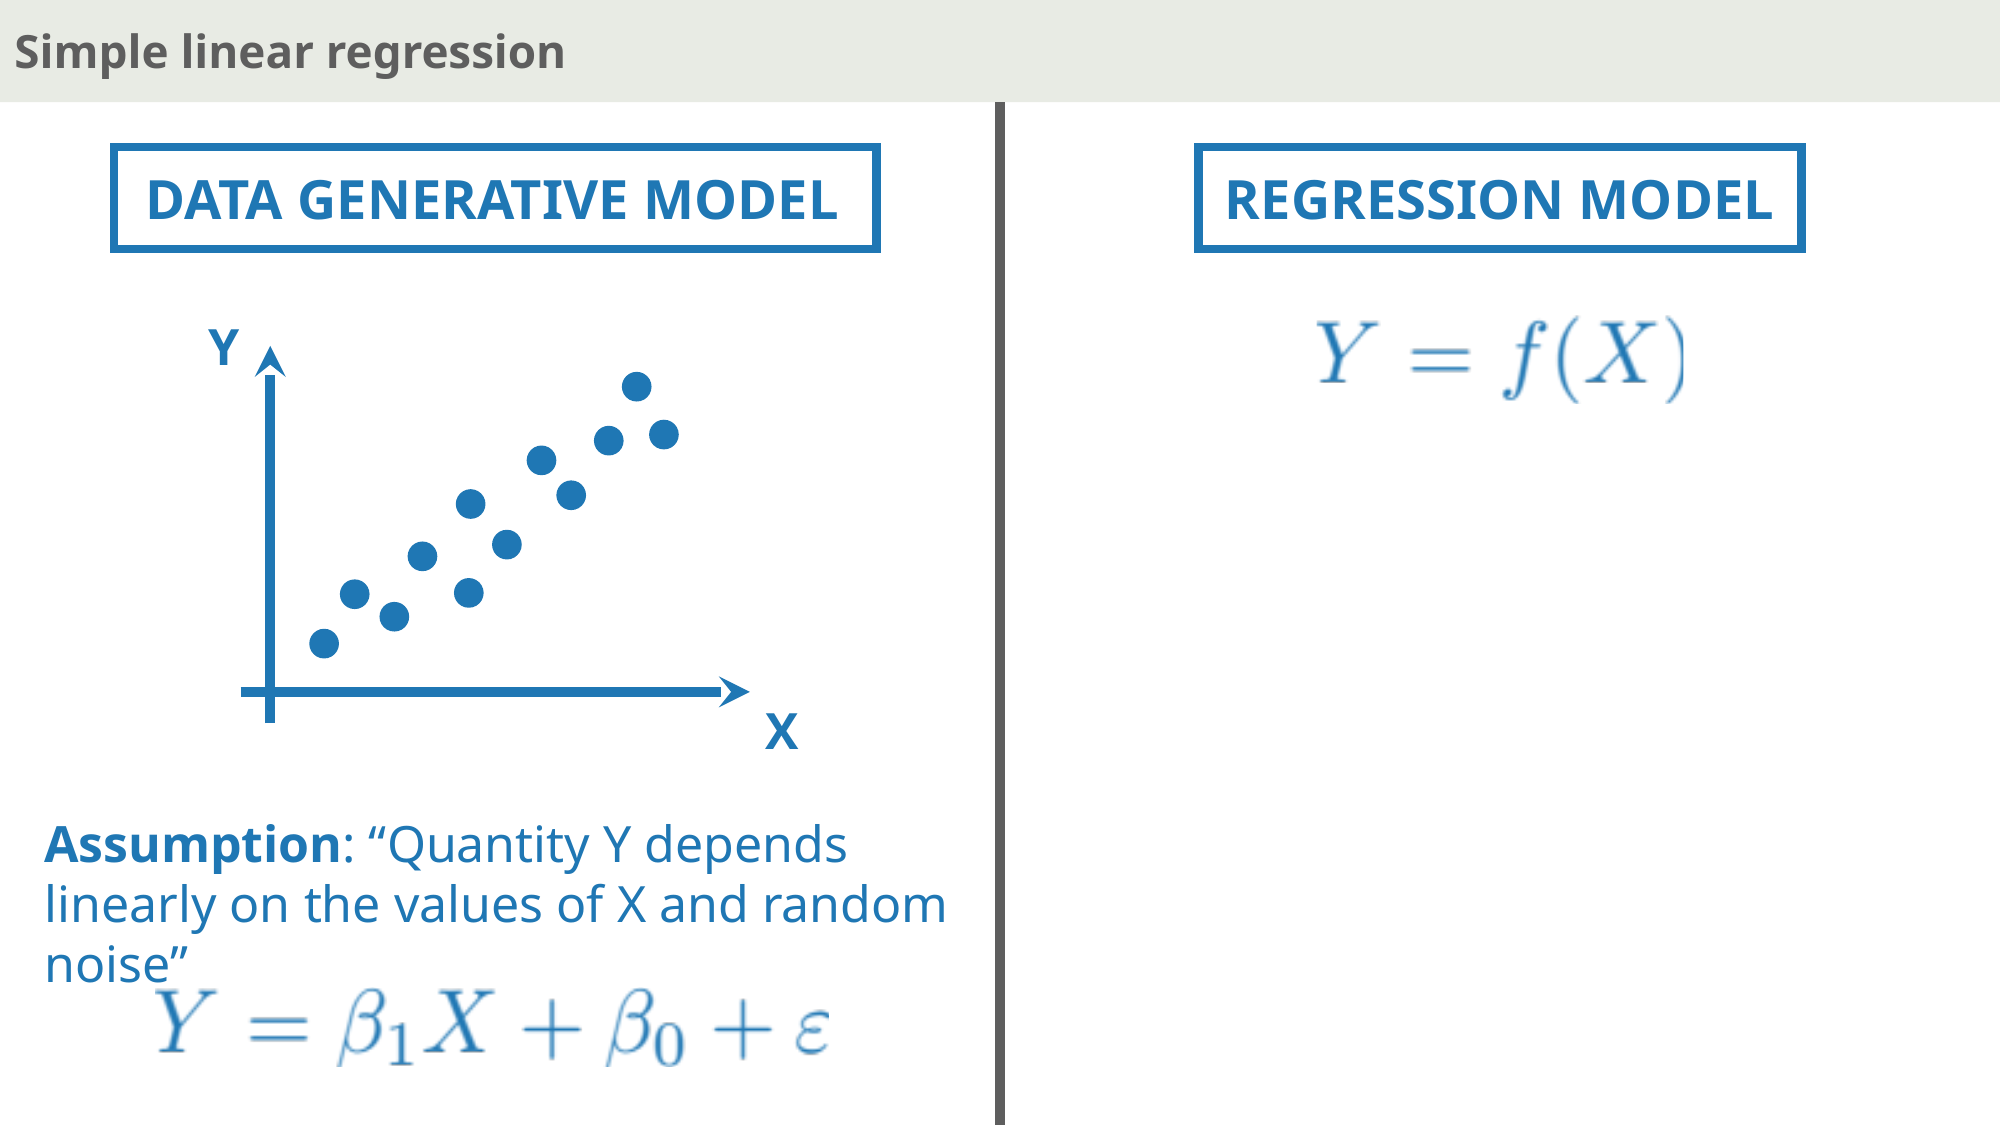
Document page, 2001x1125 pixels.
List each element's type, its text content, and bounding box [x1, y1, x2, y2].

text_box [555, 479, 588, 512]
text_box [525, 444, 558, 477]
text_box [0, 0, 2000, 103]
text_box [1197, 146, 1802, 250]
text_box [648, 418, 680, 451]
text_box [308, 627, 341, 660]
text_box Simple linear regression [0, 15, 581, 86]
text_box [620, 370, 653, 403]
text_box [338, 578, 371, 611]
text_box [491, 528, 523, 561]
picture [155, 987, 829, 1067]
text_box Y [193, 307, 255, 383]
text_box [454, 488, 487, 520]
text_box [452, 576, 485, 609]
text_box Assumption: “Quantity Y depends linearly on the values of X and random noise” [29, 805, 982, 1001]
text_box [378, 600, 411, 633]
text_box [406, 540, 439, 573]
picture [1316, 314, 1684, 404]
text_box X [750, 691, 813, 767]
text_box [113, 146, 877, 250]
text_box [592, 424, 625, 457]
